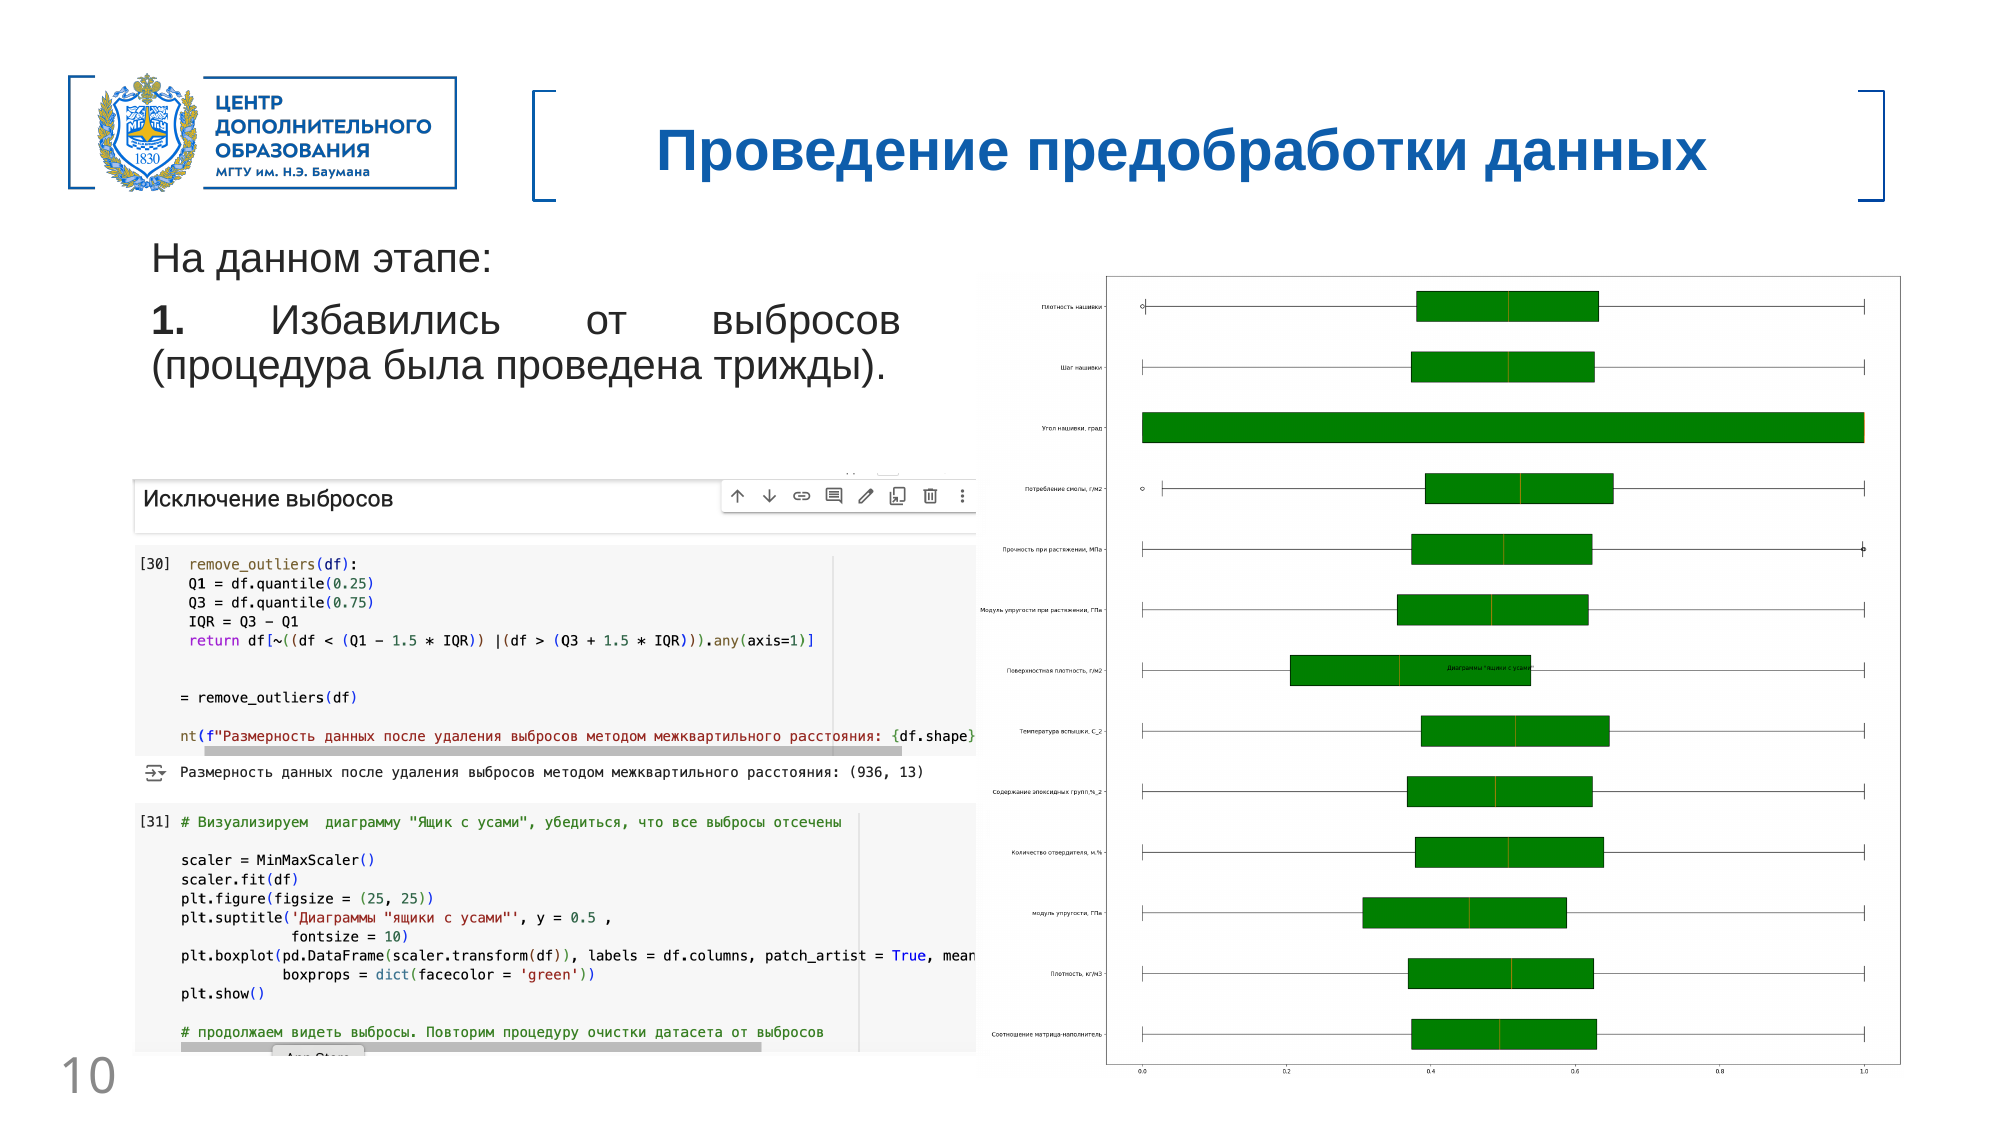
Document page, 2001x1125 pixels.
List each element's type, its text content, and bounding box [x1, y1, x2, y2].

list На данном этапе: 1. Избавились от выбросов (процедура была проведена трижды). [138, 230, 914, 472]
picture [131, 271, 1904, 1079]
slide_number 10 [44, 1055, 139, 1101]
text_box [507, 90, 1885, 202]
picture [68, 73, 457, 192]
